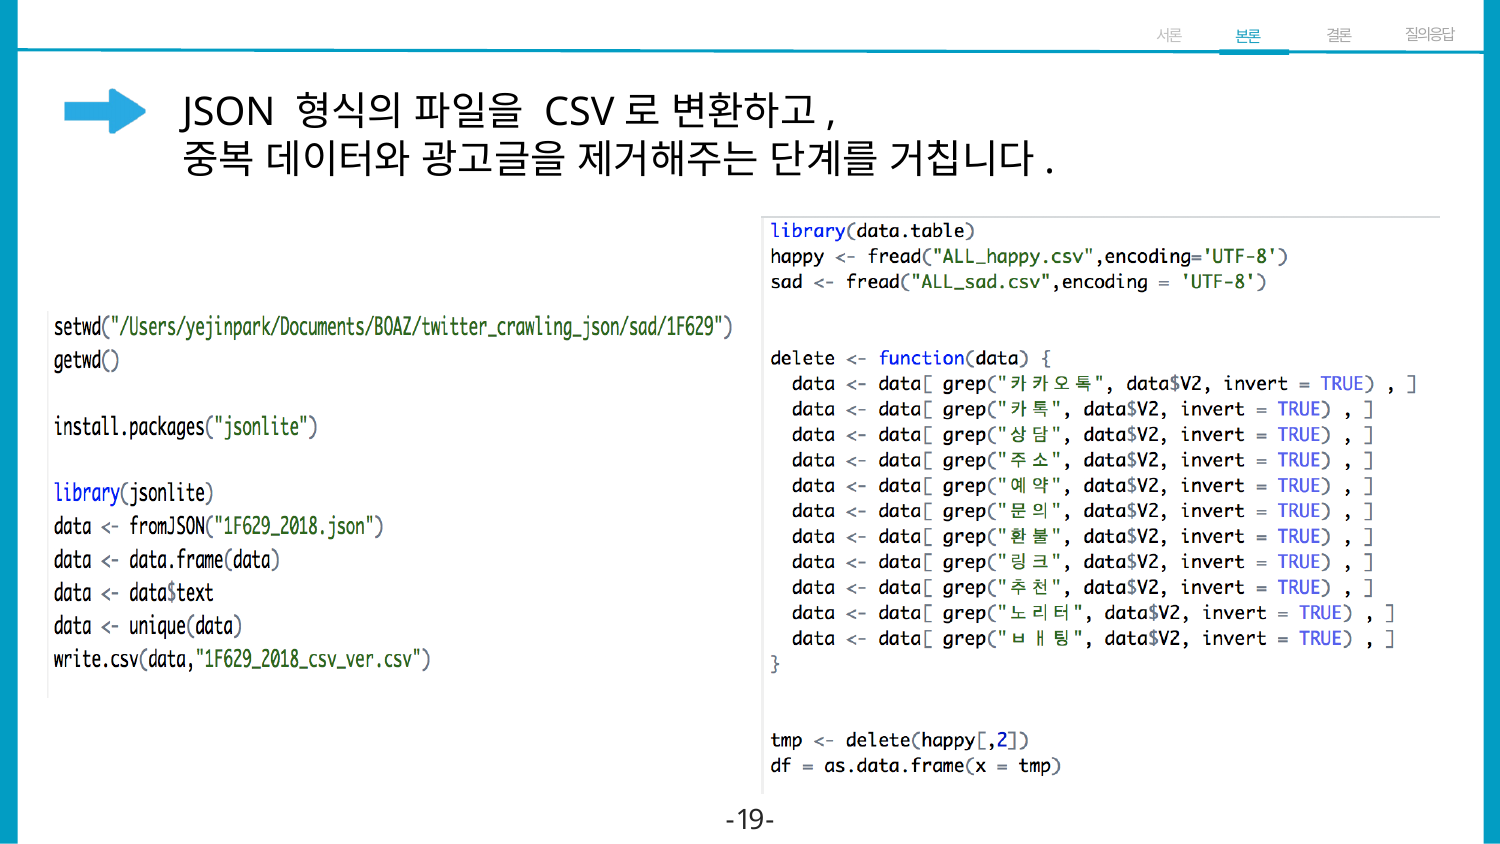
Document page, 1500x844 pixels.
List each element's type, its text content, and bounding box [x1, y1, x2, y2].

picture [47, 311, 750, 698]
text_box 질의응답 [1384, 17, 1477, 49]
text_box JSON 형식의 파일을 CSV로 변환하고, 중복 데이터와 광고글을 제거해주는 단계를 거칩니다. [167, 78, 1070, 189]
text_box [0, 0, 19, 844]
picture [761, 216, 1440, 794]
text_box [1482, 0, 1500, 844]
picture [61, 82, 147, 146]
text_box 결론 [1287, 18, 1384, 49]
text_box 본론 [1202, 19, 1295, 49]
text_box 서론 [1118, 18, 1221, 49]
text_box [8, 49, 1492, 53]
text_box - 19 - [686, 794, 814, 843]
